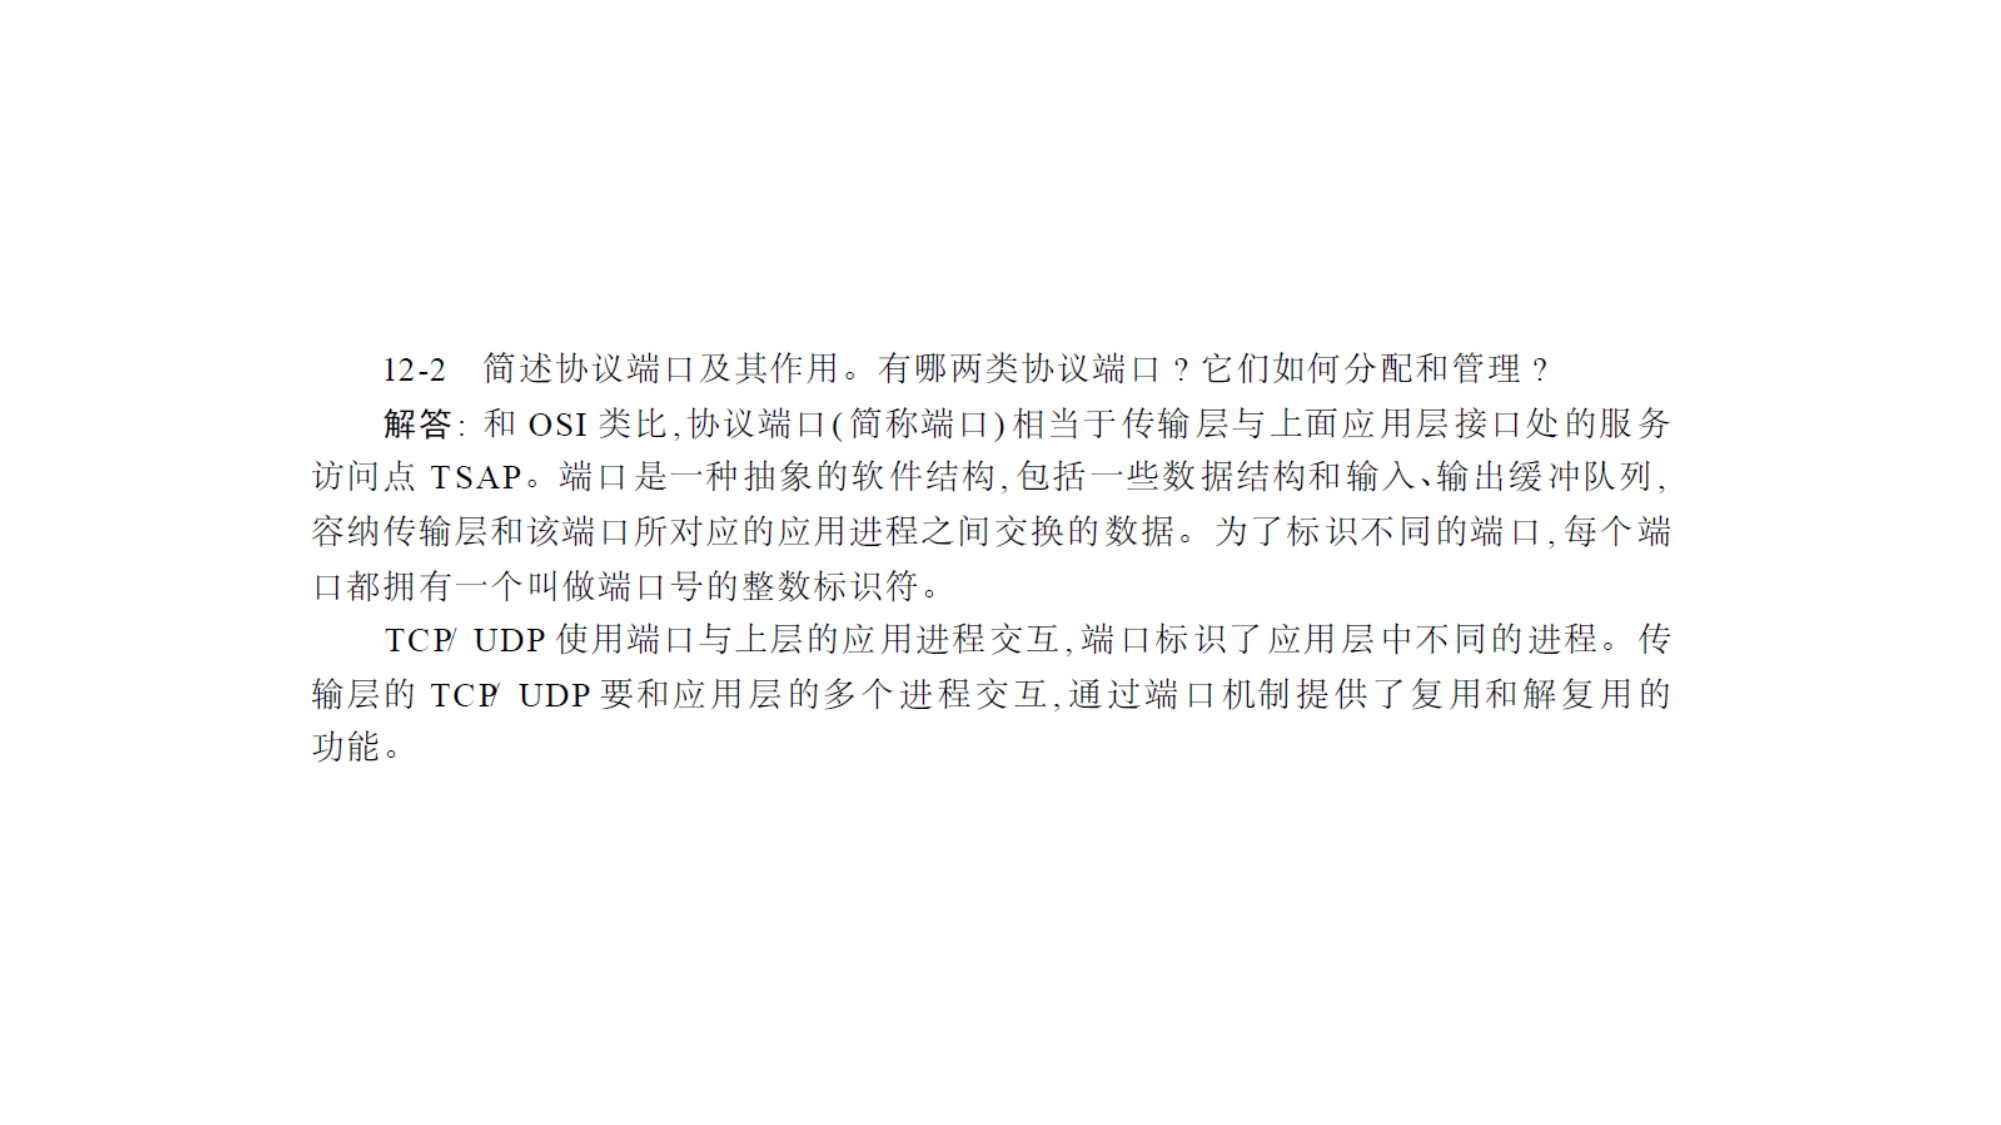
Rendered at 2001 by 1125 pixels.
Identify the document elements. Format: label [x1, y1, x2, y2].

picture [246, 347, 1754, 778]
